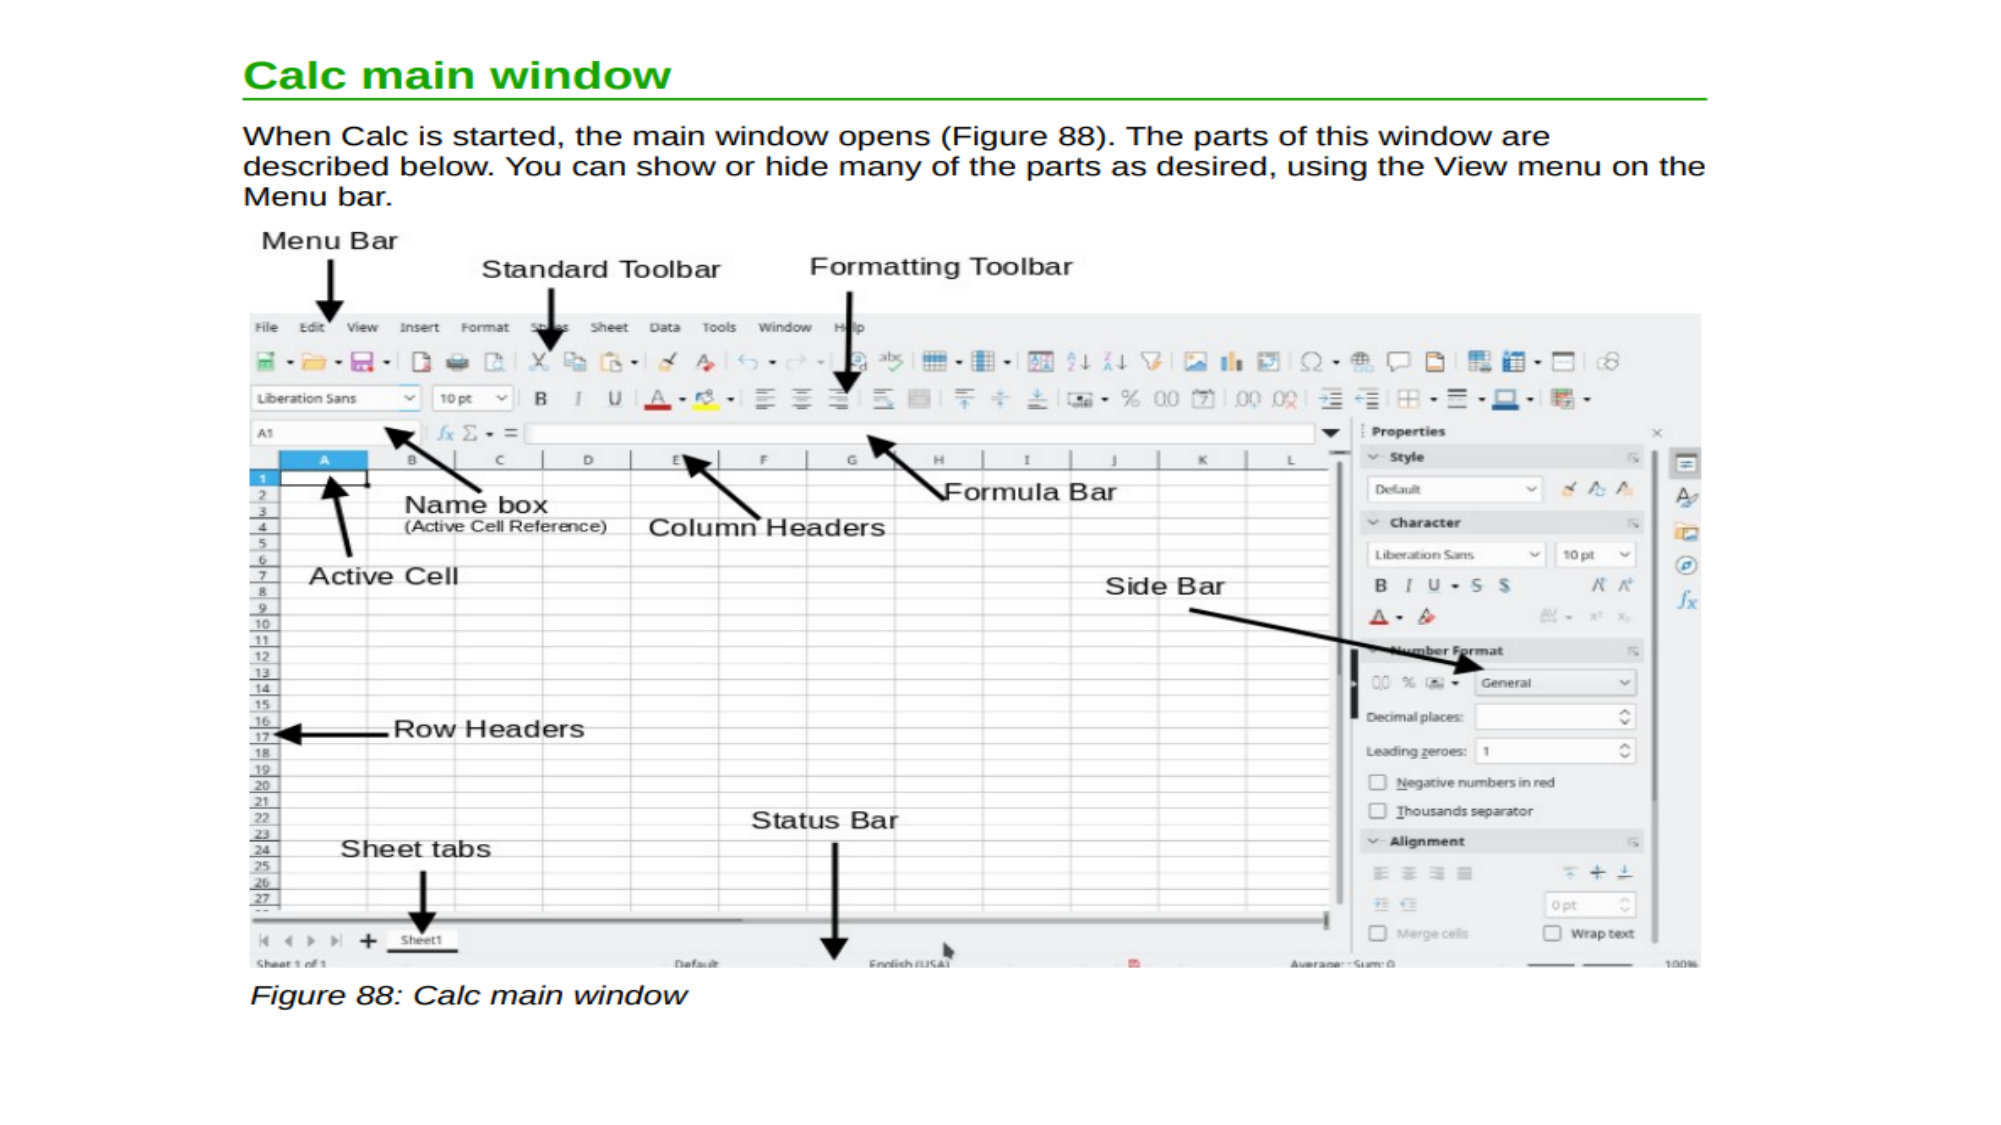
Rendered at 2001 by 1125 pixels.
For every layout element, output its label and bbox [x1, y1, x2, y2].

picture [162, 56, 1754, 1023]
